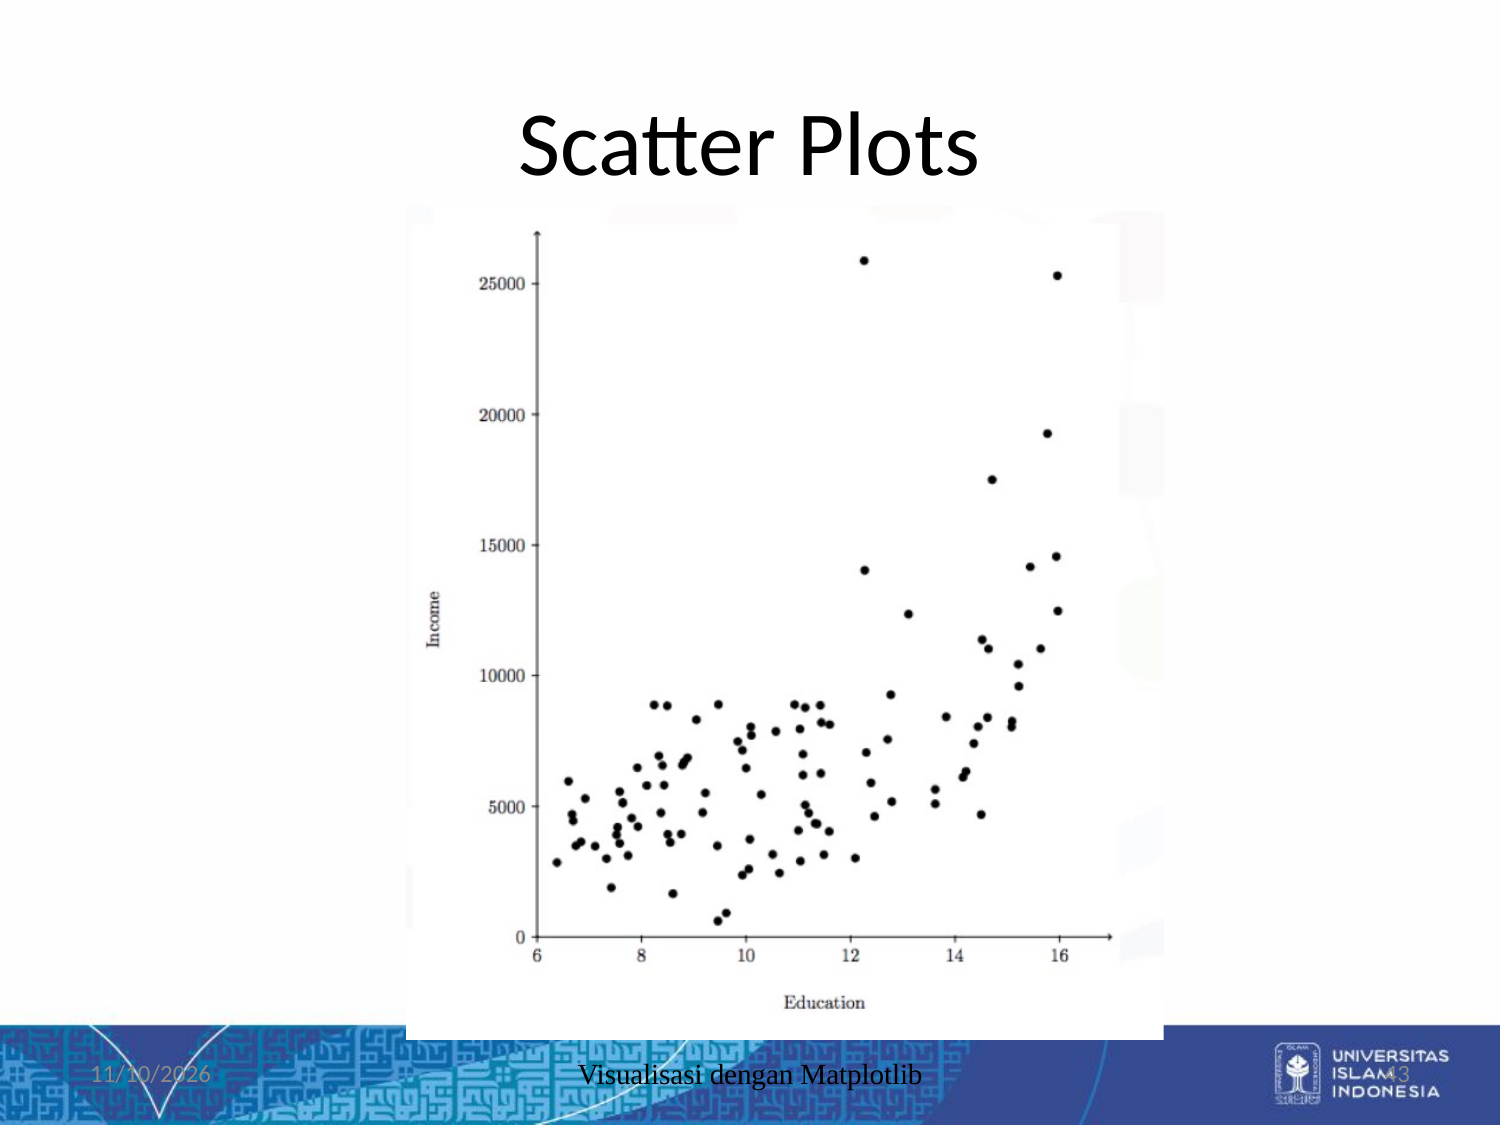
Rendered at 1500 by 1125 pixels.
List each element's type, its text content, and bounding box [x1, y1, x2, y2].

title Scatter Plots [75, 45, 1425, 233]
slide_number 43 [1074, 1042, 1425, 1103]
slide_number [75, 1042, 425, 1103]
picture [0, 0, 1500, 1125]
footer Visualisasi dengan Matplotlib [512, 1048, 988, 1103]
